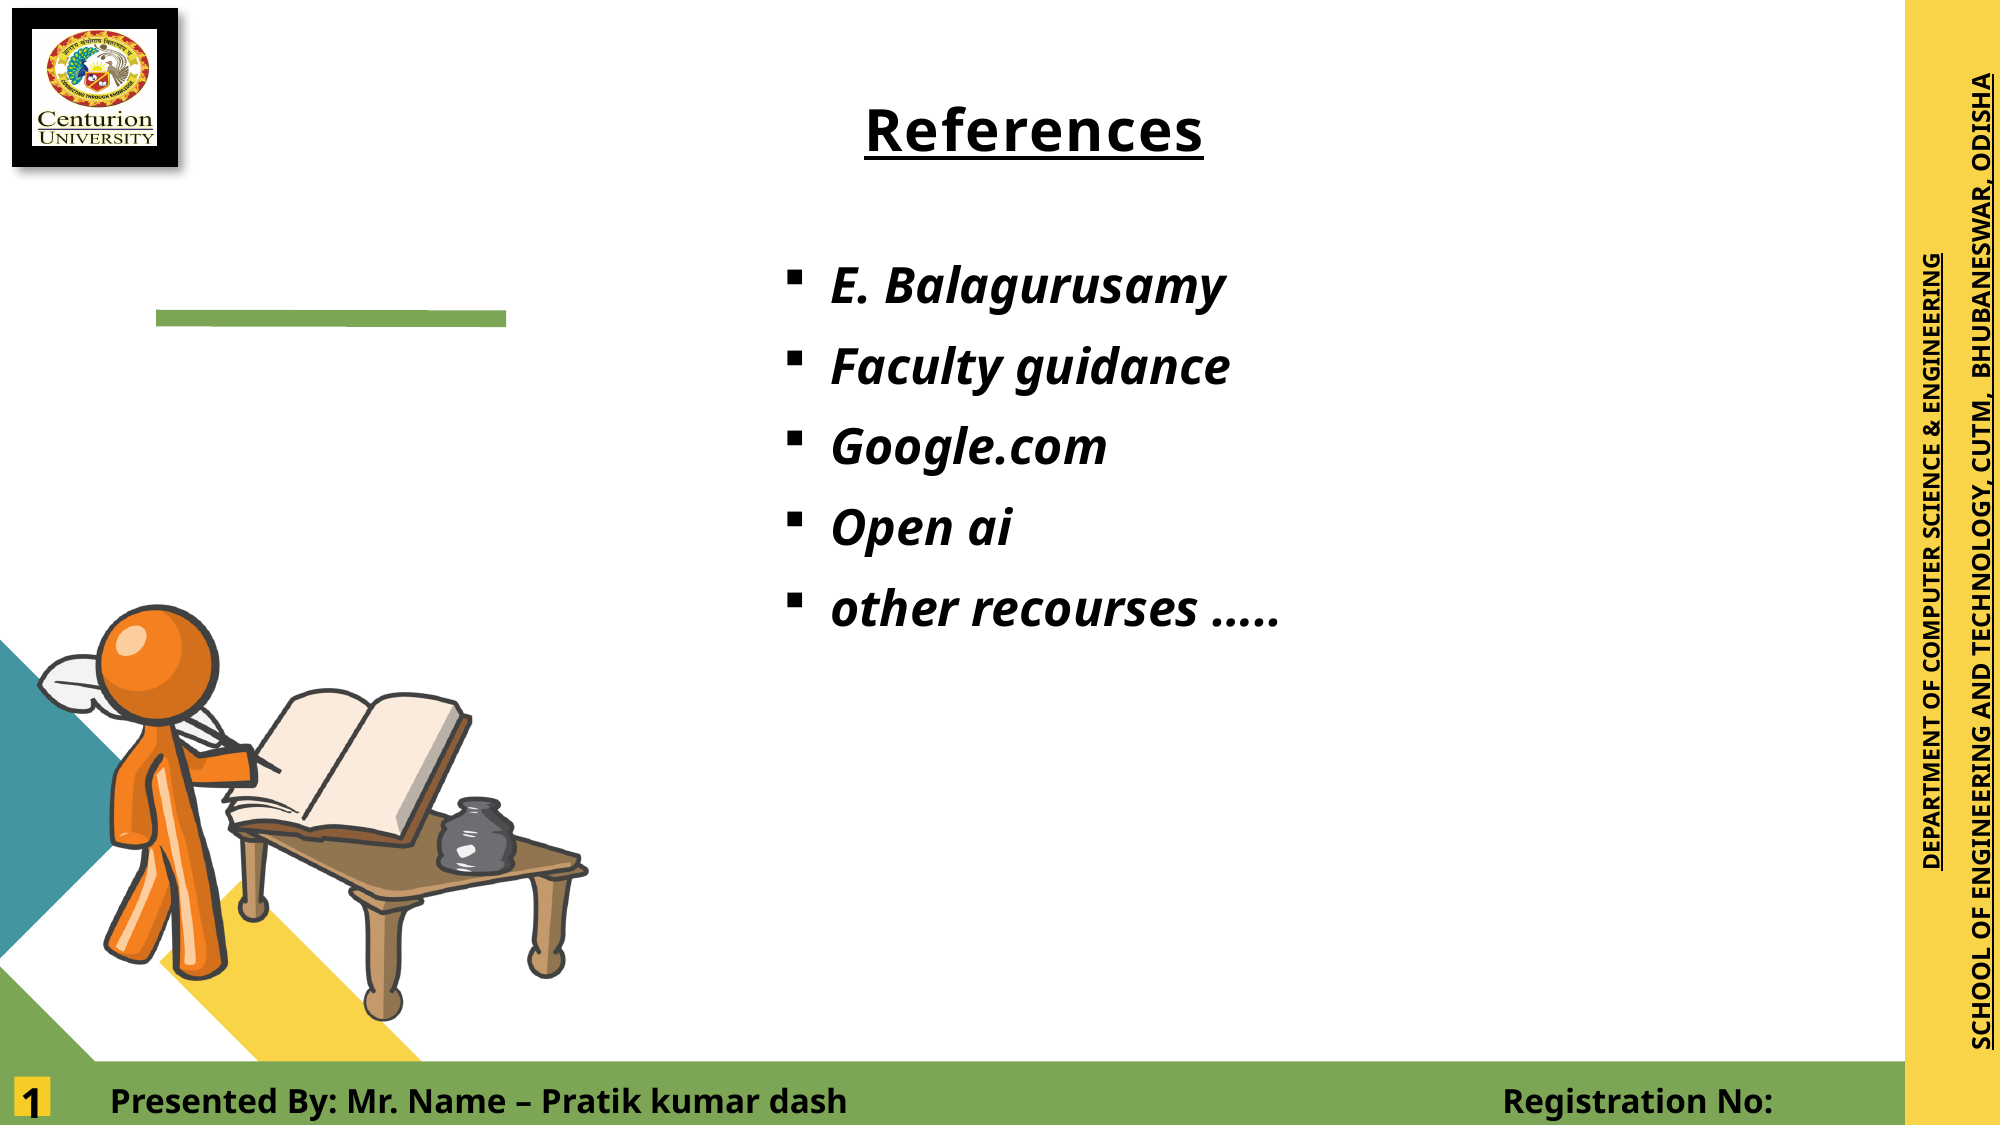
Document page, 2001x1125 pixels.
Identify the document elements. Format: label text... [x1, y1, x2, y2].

title References [320, 63, 1748, 164]
text_box DEPARTMENT OF COMPUTER SCIENCE & ENGINEERING SCHOOL OF ENGINEERING AND TECHNOLOGY, CUTM, BHUBANESWAR, ODISHA [1905, 0, 2000, 1125]
picture [35, 603, 590, 1022]
text_box Presented By: Mr. Name – Pratik kumar dash Registration No: 230301120095 [94, 1061, 1905, 1125]
list E. Balagurusamy Faculty guidance Google.com Open ai other recourses ….. [783, 253, 1312, 835]
picture [32, 28, 158, 146]
slide_number 10 [14, 1076, 51, 1116]
